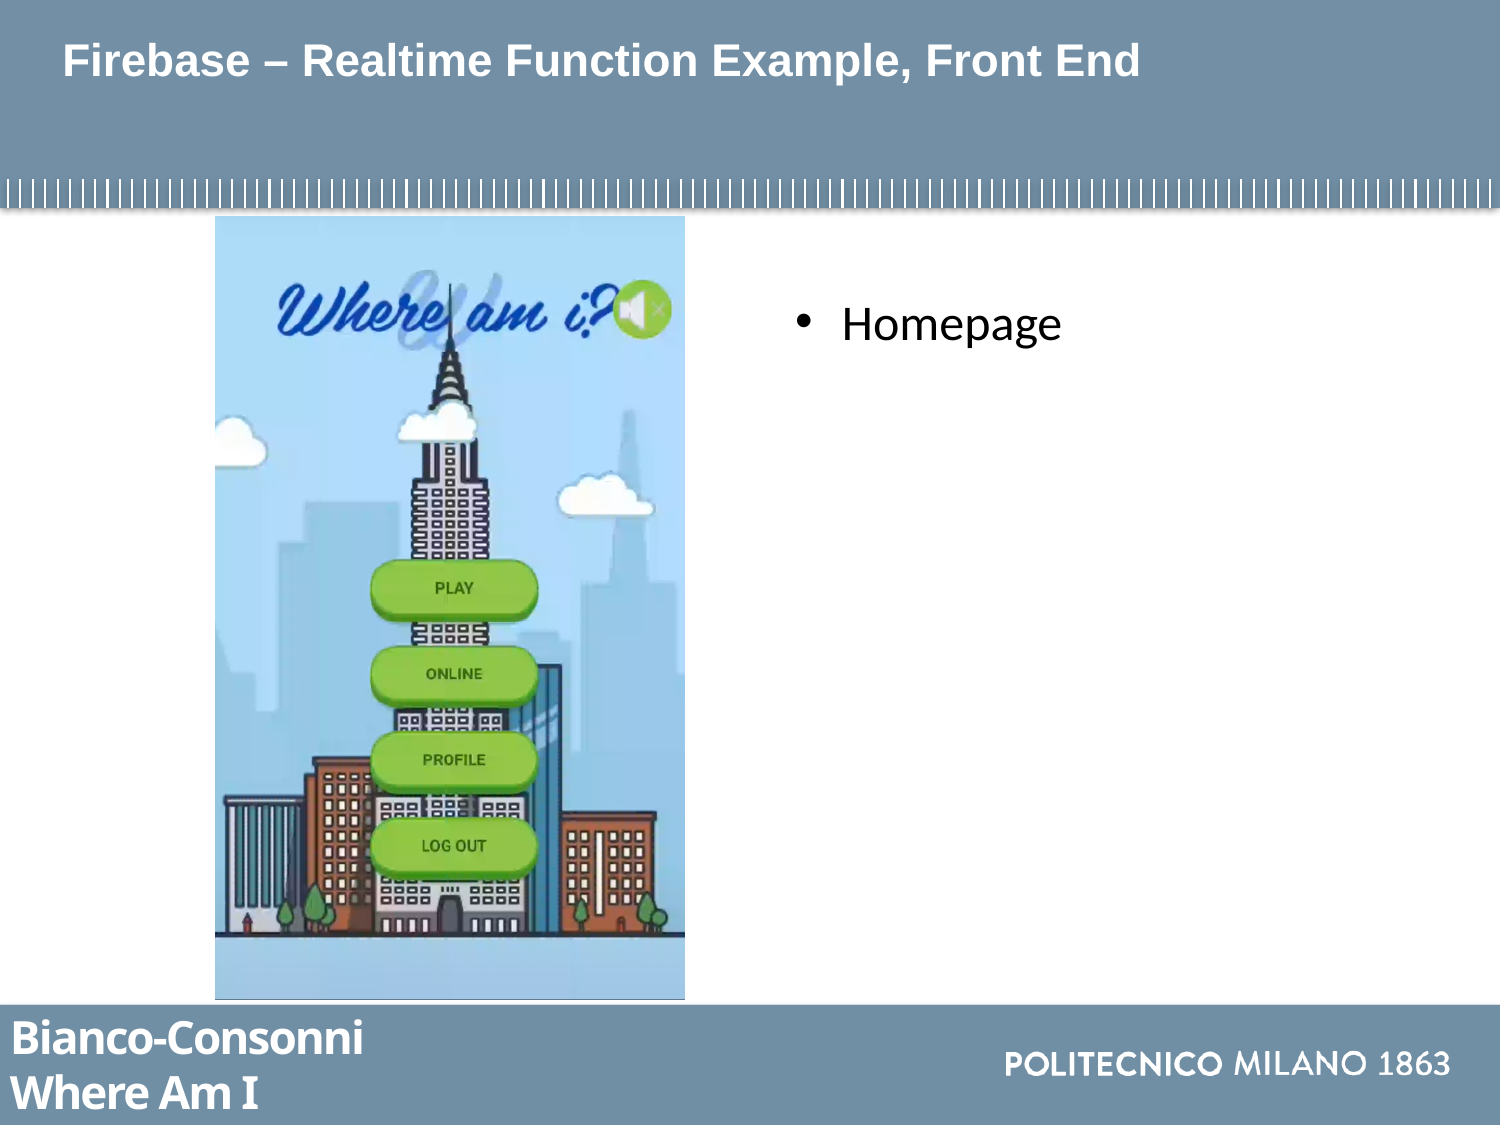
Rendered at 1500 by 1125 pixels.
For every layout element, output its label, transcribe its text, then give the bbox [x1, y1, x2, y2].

text_box [999, 1039, 1456, 1087]
text_box [0, 1004, 1500, 1125]
text_box Homepage [780, 282, 1398, 358]
text_box Bianco-Consonni Where Am I [7, 1007, 892, 1119]
title Firebase – Realtime Function Example, Front End [47, 22, 1455, 161]
picture [214, 216, 685, 1000]
